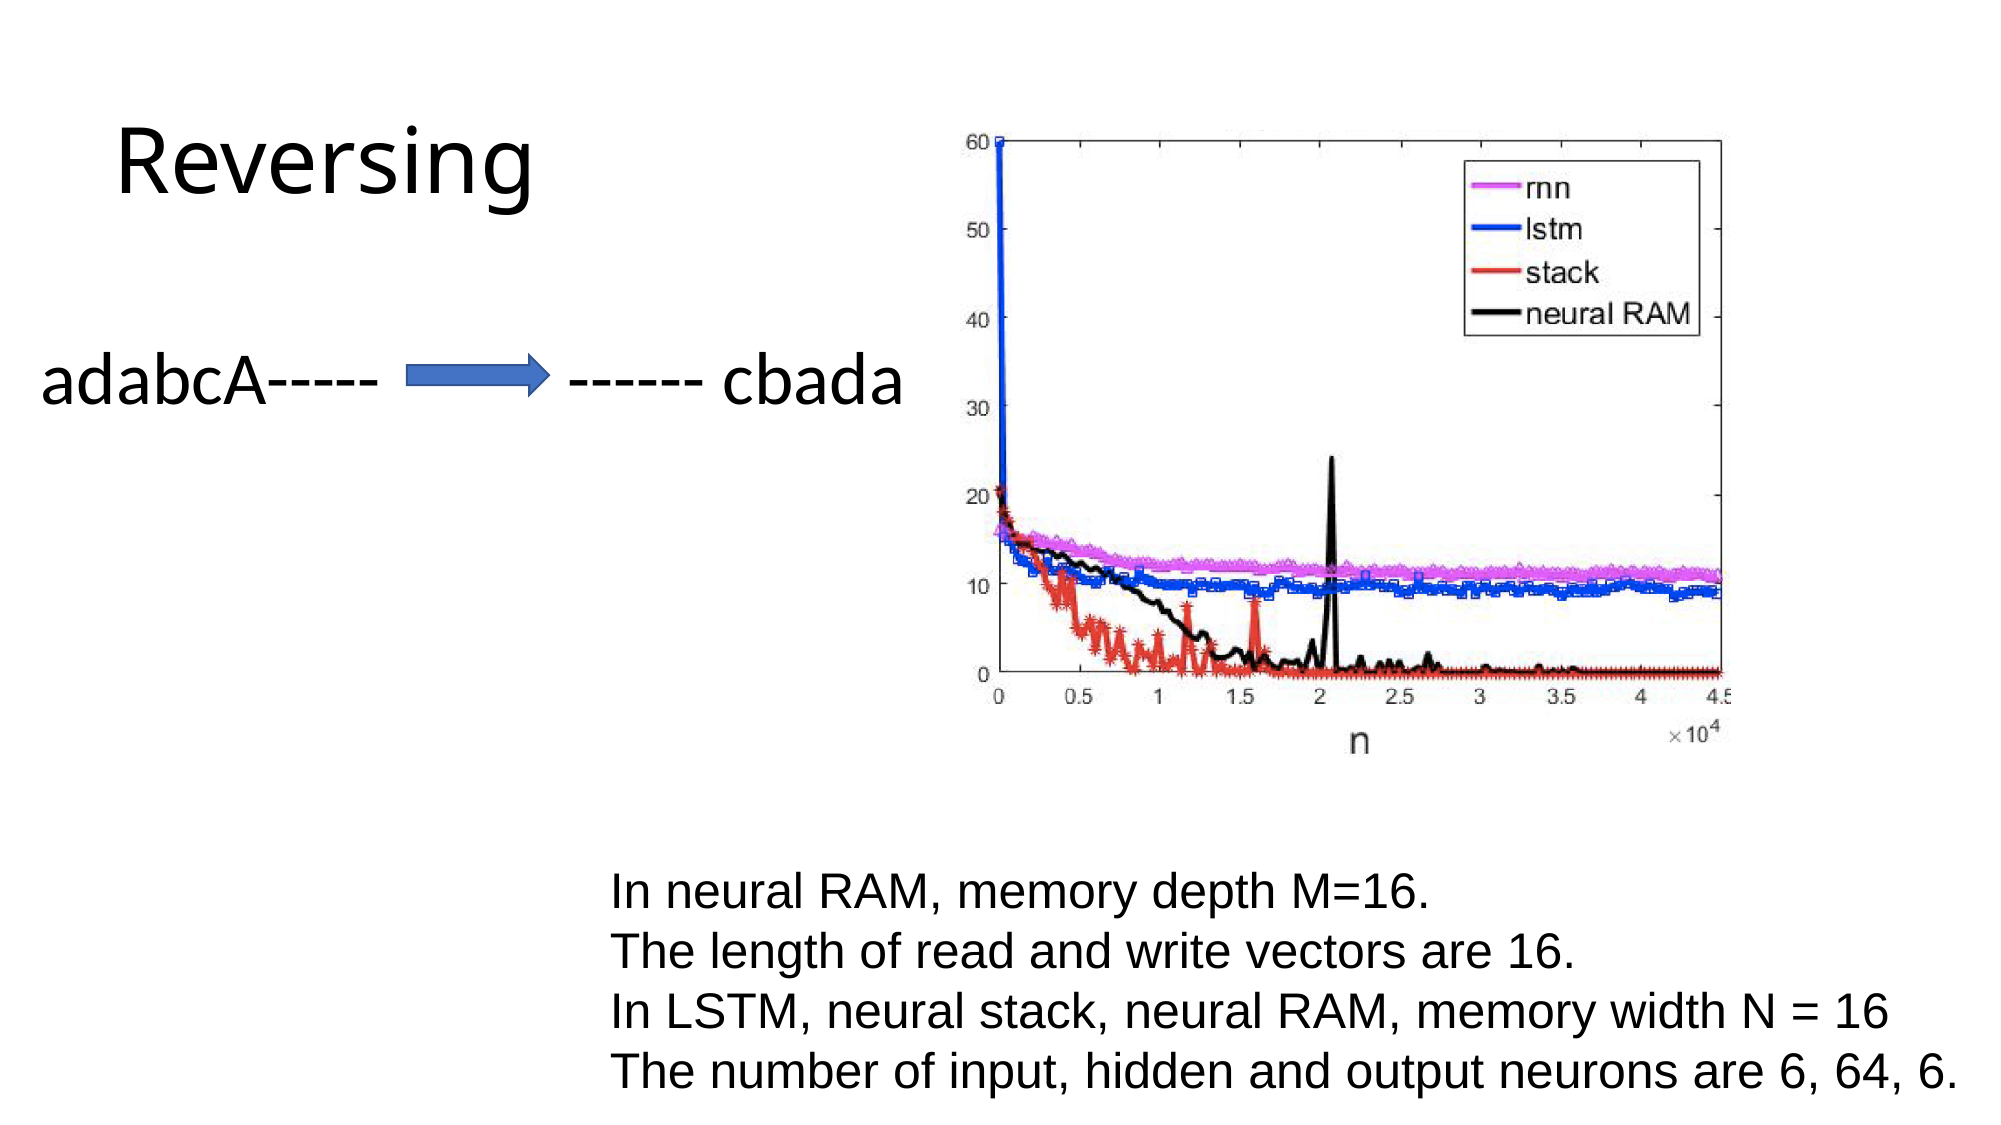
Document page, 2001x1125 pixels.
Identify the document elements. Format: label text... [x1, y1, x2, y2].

title Reversing [98, 54, 1824, 273]
text_box In neural RAM, memory depth M=16. The length of read and write vectors are 16. In LSTM, neural stack, neural RAM, memory width N = 16 The number of input, hidden and output neurons are 6, 64, 6. [595, 851, 2000, 1107]
picture [960, 130, 1740, 760]
text_box [405, 352, 551, 398]
text_box adabcA----- ------ cbada [26, 322, 960, 427]
